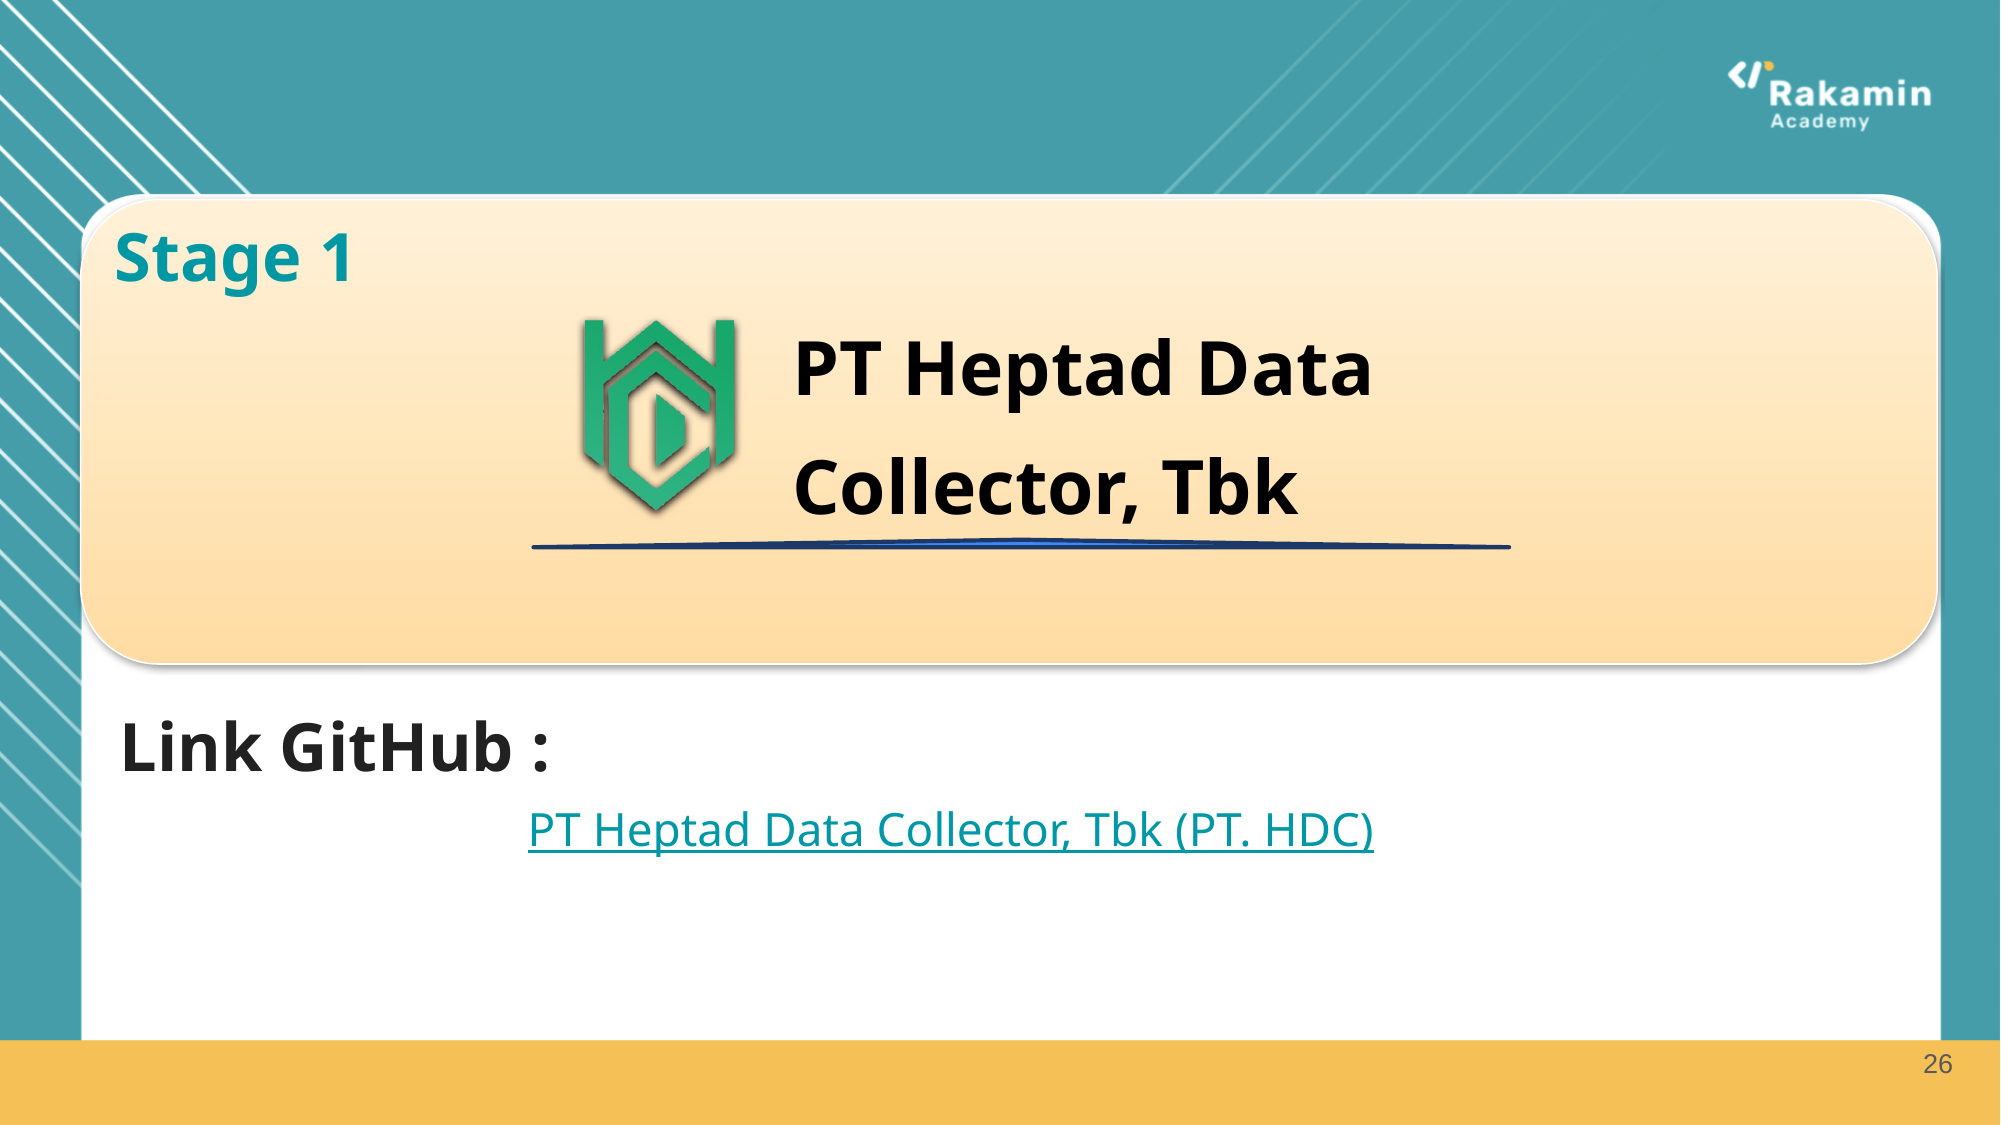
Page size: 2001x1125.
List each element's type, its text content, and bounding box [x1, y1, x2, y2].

text_box [80, 199, 1938, 665]
picture [0, 0, 2001, 1125]
text_box PT Heptad Data Collector, Tbk (PT. HDC) [512, 792, 1636, 871]
text_box Link GitHub : [104, 696, 663, 792]
slide_number ‹#› [1853, 1019, 1974, 1106]
text_box [868, 539, 1510, 548]
text_box PT Heptad Data Collector, Tbk [868, 282, 1460, 537]
text_box Stage 1 [99, 204, 1462, 303]
